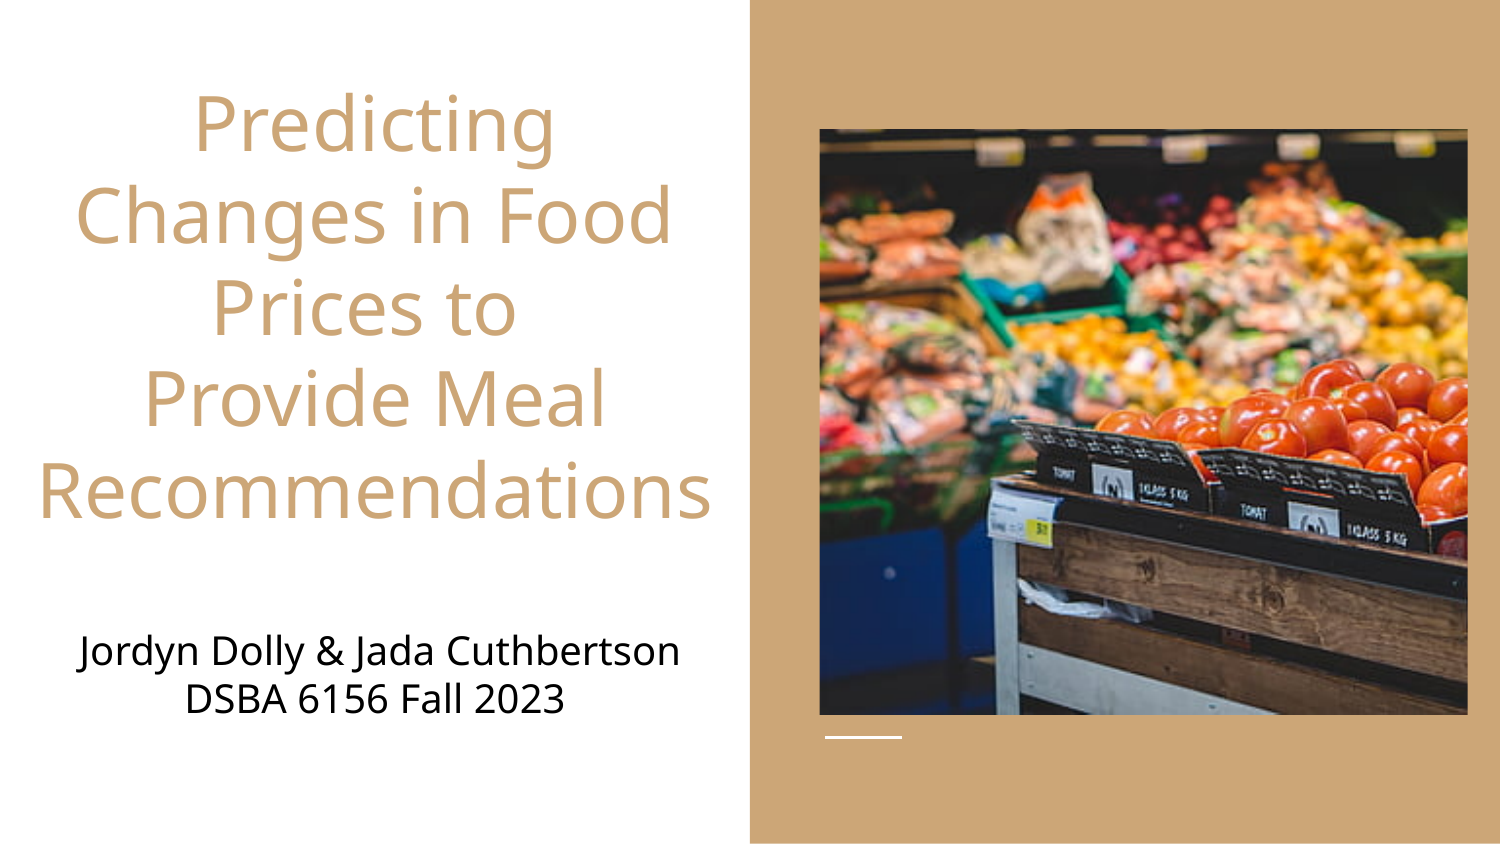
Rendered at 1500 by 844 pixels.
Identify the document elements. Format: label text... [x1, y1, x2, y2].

picture [819, 129, 1468, 715]
title Predicting Changes in Food Prices to Provide Meal Recommendations [16, 38, 734, 550]
subtitle Jordyn Dolly & Jada Cuthbertson DSBA 6156 Fall 2023 [43, 610, 708, 776]
